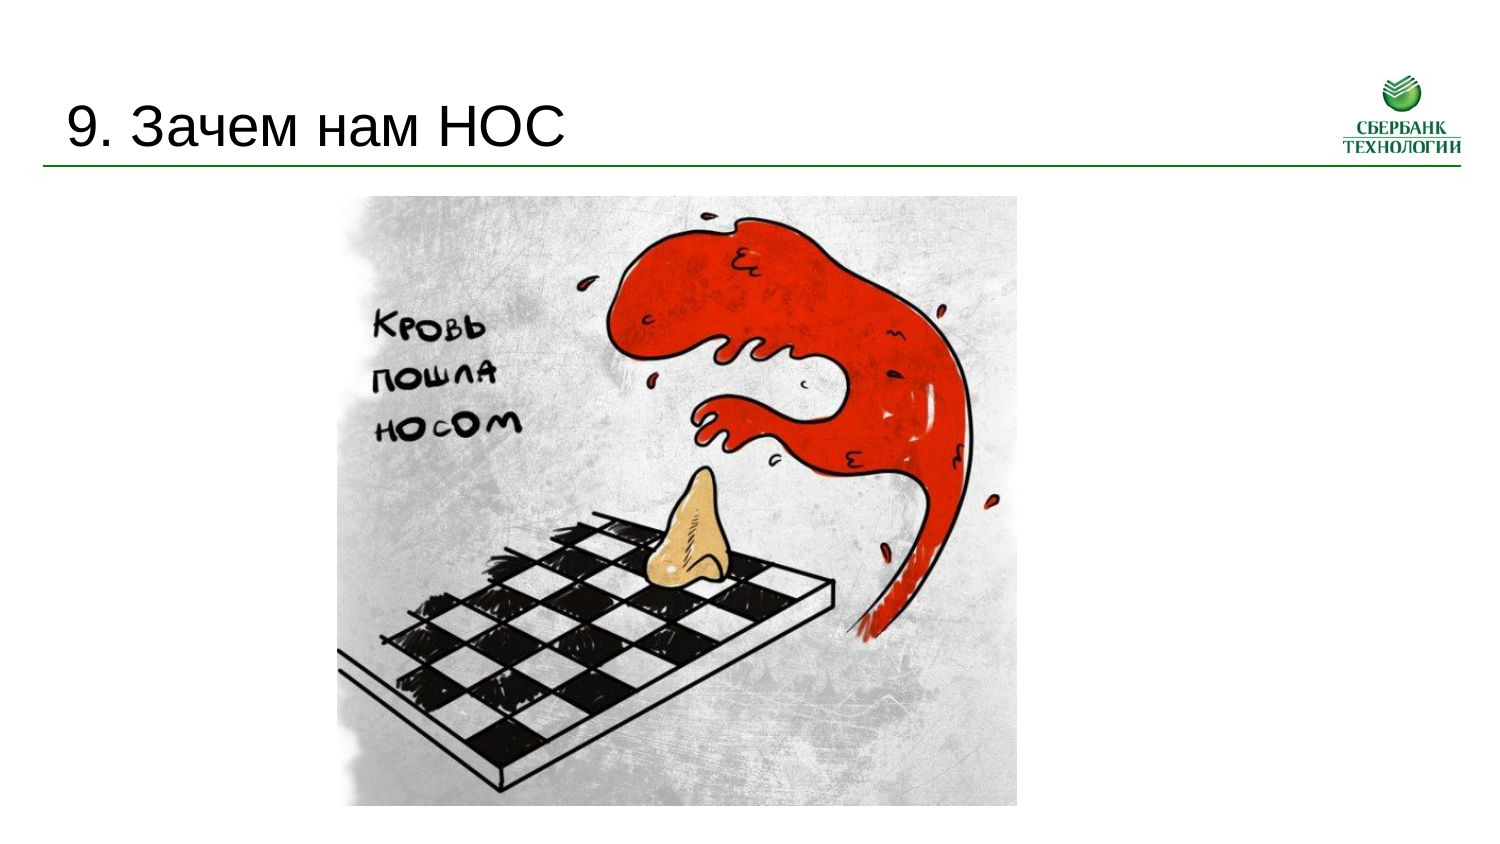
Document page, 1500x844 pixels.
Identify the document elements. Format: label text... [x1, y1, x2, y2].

picture [0, 0, 1500, 844]
title 9. Зачем нам НОС [51, 72, 1449, 167]
